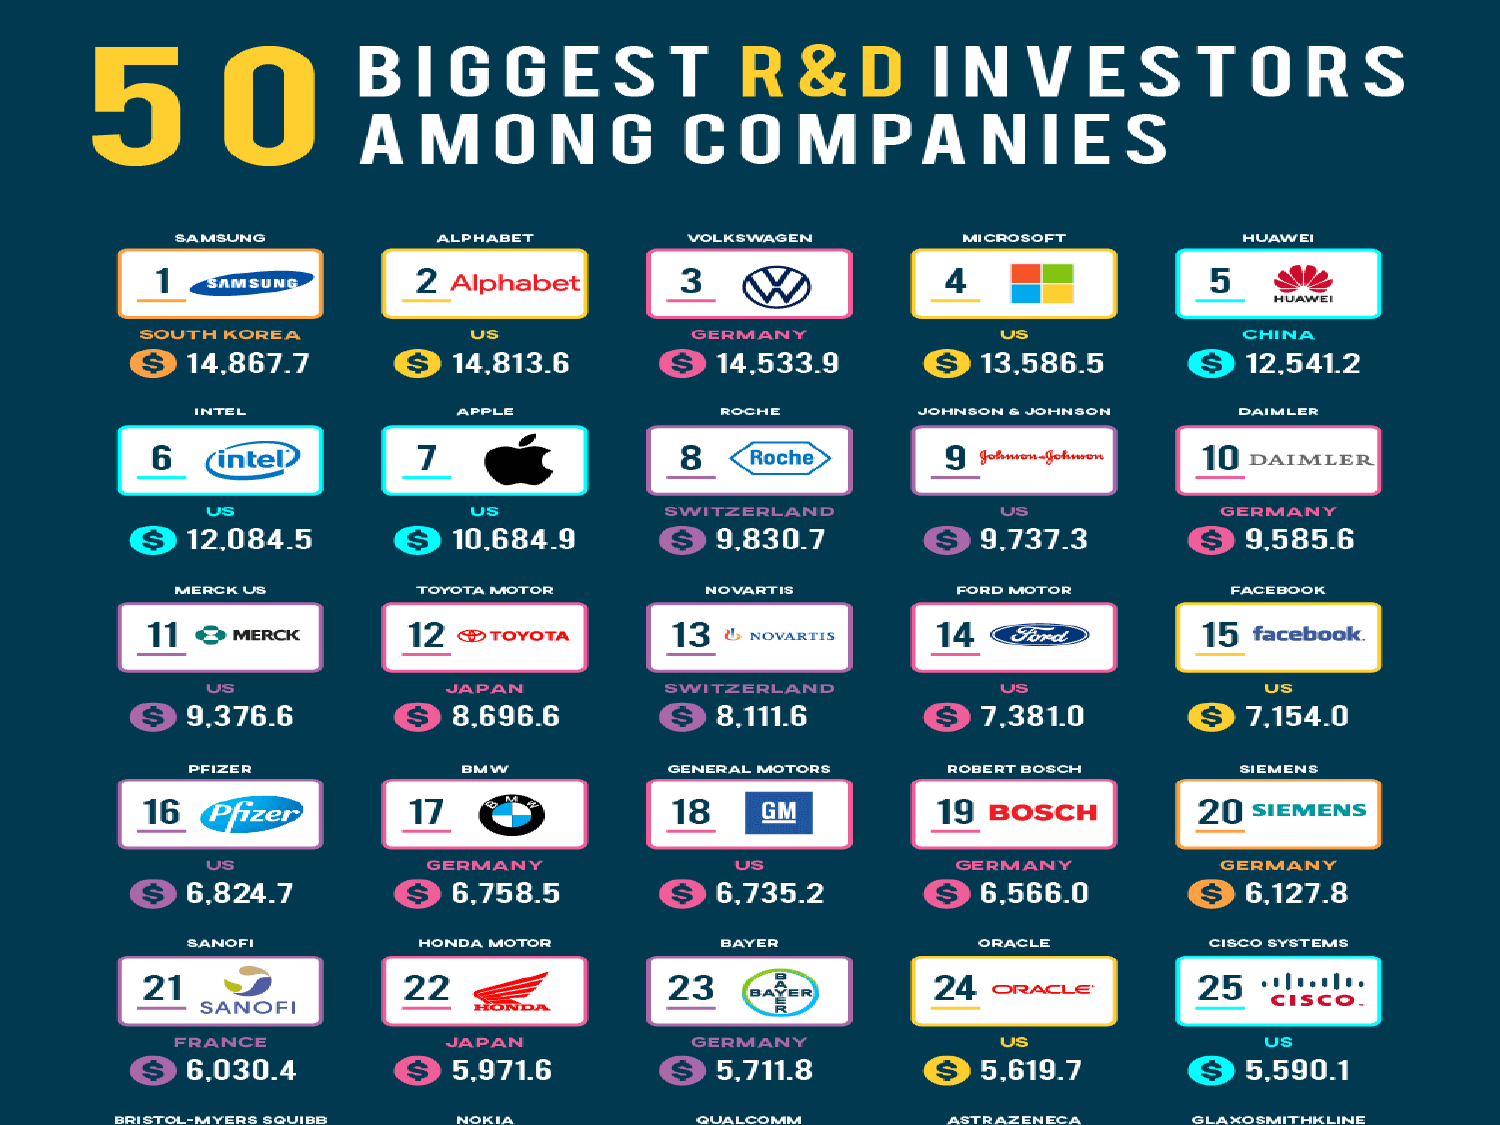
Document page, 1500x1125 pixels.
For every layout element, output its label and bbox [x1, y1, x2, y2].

picture [1288, 862, 1302, 870]
picture [510, 1038, 523, 1046]
picture [1188, 880, 1235, 908]
picture [772, 508, 782, 515]
picture [758, 354, 773, 372]
picture [1176, 249, 1382, 318]
picture [725, 1117, 733, 1125]
picture [1308, 47, 1347, 96]
picture [479, 1060, 494, 1079]
picture [544, 706, 558, 725]
picture [1287, 235, 1295, 241]
picture [491, 1039, 505, 1047]
picture [1188, 703, 1235, 731]
picture [223, 861, 233, 869]
picture [216, 706, 229, 725]
picture [1269, 235, 1277, 242]
picture [1069, 706, 1083, 725]
picture [722, 331, 733, 339]
picture [1010, 1117, 1018, 1123]
picture [647, 603, 852, 672]
picture [528, 353, 541, 372]
picture [188, 706, 202, 725]
picture [697, 1118, 708, 1123]
picture [804, 508, 817, 515]
picture [188, 354, 197, 372]
picture [923, 115, 964, 163]
picture [1364, 47, 1403, 96]
picture [660, 527, 706, 554]
picture [458, 861, 470, 870]
picture [460, 409, 468, 415]
picture [491, 685, 505, 693]
picture [188, 530, 197, 548]
picture [804, 685, 817, 692]
picture [743, 47, 782, 96]
picture [1001, 1038, 1006, 1046]
picture [752, 861, 762, 869]
picture [776, 331, 789, 338]
picture [1313, 530, 1327, 548]
picture [444, 861, 455, 869]
picture [982, 529, 995, 548]
picture [454, 354, 462, 372]
picture [1344, 354, 1359, 372]
picture [564, 47, 599, 96]
picture [1026, 1061, 1035, 1079]
picture [1044, 530, 1059, 548]
picture [708, 1038, 718, 1046]
picture [1273, 530, 1288, 548]
picture [1046, 883, 1061, 902]
picture [201, 1117, 209, 1123]
picture [117, 249, 323, 318]
picture [1311, 1060, 1326, 1079]
picture [202, 530, 217, 548]
picture [772, 707, 780, 725]
picture [746, 940, 753, 946]
picture [251, 884, 265, 902]
picture [781, 884, 795, 902]
picture [117, 957, 323, 1026]
picture [554, 353, 568, 372]
picture [784, 529, 799, 548]
picture [202, 354, 217, 372]
picture [911, 603, 1117, 672]
picture [494, 862, 508, 870]
picture [799, 45, 845, 96]
picture [501, 587, 509, 593]
picture [285, 332, 299, 339]
picture [487, 235, 495, 242]
picture [419, 47, 430, 96]
picture [1287, 884, 1302, 902]
picture [863, 47, 900, 96]
picture [131, 703, 176, 731]
picture [1305, 884, 1320, 902]
picture [1026, 529, 1041, 547]
picture [294, 354, 308, 372]
picture [776, 1038, 789, 1046]
picture [513, 529, 527, 548]
picture [717, 1061, 732, 1079]
picture [1002, 235, 1009, 241]
picture [923, 703, 970, 731]
picture [757, 685, 768, 693]
picture [799, 115, 855, 163]
picture [234, 1060, 249, 1079]
picture [1072, 529, 1086, 548]
picture [1040, 1060, 1055, 1079]
picture [785, 587, 792, 593]
picture [763, 1061, 771, 1079]
picture [696, 235, 703, 241]
picture [1272, 1117, 1280, 1123]
picture [614, 47, 653, 96]
picture [494, 353, 509, 372]
picture [744, 1061, 758, 1079]
picture [1140, 47, 1179, 96]
picture [175, 1038, 185, 1046]
picture [1269, 766, 1280, 772]
picture [1247, 354, 1256, 372]
picture [1305, 707, 1320, 725]
picture [255, 1038, 265, 1046]
picture [1260, 331, 1273, 338]
picture [190, 1038, 200, 1047]
picture [1252, 508, 1262, 516]
picture [1002, 861, 1018, 869]
picture [1288, 508, 1302, 516]
picture [382, 249, 588, 318]
picture [440, 235, 449, 242]
picture [93, 48, 180, 165]
picture [647, 426, 852, 495]
picture [1023, 862, 1036, 870]
picture [208, 587, 218, 593]
picture [681, 685, 700, 692]
picture [537, 1060, 550, 1079]
picture [1188, 1056, 1235, 1085]
picture [1238, 508, 1249, 515]
picture [1241, 766, 1249, 772]
picture [820, 685, 830, 692]
picture [267, 530, 283, 548]
picture [911, 957, 1117, 1026]
picture [1023, 354, 1038, 372]
picture [1008, 884, 1023, 902]
picture [744, 529, 759, 548]
picture [772, 1117, 780, 1123]
picture [254, 1060, 268, 1079]
picture [1328, 940, 1336, 946]
picture [144, 1117, 152, 1123]
picture [181, 587, 189, 593]
picture [1323, 354, 1332, 372]
picture [234, 884, 249, 902]
picture [1314, 1117, 1323, 1123]
picture [454, 883, 467, 902]
picture [205, 1039, 218, 1047]
picture [1090, 47, 1124, 96]
picture [1238, 861, 1249, 869]
picture [1010, 587, 1018, 593]
picture [1338, 1061, 1347, 1079]
picture [743, 508, 753, 515]
picture [238, 1039, 244, 1046]
picture [923, 880, 970, 908]
picture [744, 707, 753, 725]
picture [1067, 1061, 1080, 1079]
picture [873, 115, 911, 163]
picture [1332, 883, 1347, 902]
picture [1282, 331, 1295, 338]
picture [257, 331, 267, 339]
picture [982, 1061, 997, 1079]
picture [1328, 861, 1335, 869]
picture [490, 940, 502, 946]
picture [472, 940, 480, 947]
picture [1072, 1117, 1080, 1125]
picture [681, 508, 700, 515]
picture [454, 1061, 468, 1079]
picture [1332, 706, 1347, 725]
picture [531, 530, 547, 548]
picture [475, 766, 486, 772]
picture [394, 1056, 441, 1085]
picture [117, 603, 323, 672]
picture [707, 587, 715, 593]
picture [496, 115, 533, 163]
picture [479, 884, 494, 902]
picture [775, 1061, 783, 1079]
picture [743, 685, 753, 692]
picture [204, 331, 215, 338]
picture [1343, 1117, 1353, 1123]
picture [911, 780, 1117, 849]
picture [1252, 861, 1262, 870]
picture [785, 508, 799, 516]
picture [511, 861, 524, 869]
picture [476, 685, 488, 692]
picture [201, 940, 209, 947]
picture [923, 350, 970, 377]
picture [758, 1039, 771, 1047]
picture [275, 1117, 285, 1123]
picture [994, 353, 1009, 372]
picture [1088, 354, 1103, 372]
picture [254, 587, 265, 593]
picture [517, 883, 532, 902]
picture [422, 115, 477, 163]
picture [394, 703, 441, 731]
picture [794, 1038, 806, 1046]
picture [249, 1117, 256, 1123]
picture [731, 766, 739, 773]
picture [1273, 884, 1282, 902]
picture [560, 529, 574, 548]
picture [234, 707, 249, 725]
picture [778, 353, 792, 372]
picture [717, 354, 726, 372]
picture [1028, 706, 1044, 725]
picture [394, 880, 441, 908]
picture [741, 115, 779, 163]
picture [670, 47, 708, 96]
picture [1254, 409, 1262, 415]
picture [722, 1038, 733, 1047]
picture [473, 861, 489, 869]
picture [660, 880, 706, 908]
picture [1310, 766, 1317, 772]
picture [249, 353, 264, 372]
picture [278, 884, 292, 902]
picture [513, 354, 521, 372]
picture [1008, 530, 1023, 548]
picture [982, 883, 995, 902]
picture [1047, 766, 1055, 772]
picture [117, 426, 323, 495]
picture [1290, 940, 1297, 946]
picture [1307, 354, 1321, 372]
picture [758, 707, 767, 725]
picture [1075, 115, 1109, 163]
picture [1188, 527, 1235, 554]
picture [1273, 1061, 1288, 1079]
picture [808, 884, 823, 902]
picture [1252, 47, 1289, 96]
picture [1047, 707, 1056, 725]
picture [225, 47, 314, 165]
picture [754, 235, 762, 241]
picture [810, 530, 824, 548]
picture [935, 47, 947, 96]
picture [382, 426, 588, 495]
picture [484, 1117, 491, 1123]
picture [763, 883, 776, 902]
picture [984, 115, 1024, 163]
picture [472, 331, 485, 339]
picture [737, 235, 744, 241]
picture [1041, 353, 1058, 372]
picture [117, 780, 323, 849]
picture [660, 703, 706, 731]
picture [757, 508, 768, 516]
picture [1219, 1117, 1227, 1125]
picture [1247, 529, 1261, 548]
picture [961, 1117, 968, 1123]
picture [207, 861, 212, 869]
picture [1176, 426, 1382, 495]
picture [382, 603, 588, 672]
picture [222, 1038, 235, 1046]
picture [214, 883, 230, 902]
picture [499, 706, 514, 724]
picture [1034, 1117, 1042, 1123]
picture [966, 47, 1006, 96]
picture [735, 861, 749, 870]
picture [1176, 957, 1382, 1026]
picture [188, 940, 197, 946]
picture [451, 47, 488, 96]
picture [176, 235, 185, 241]
picture [214, 1060, 229, 1079]
picture [1061, 353, 1076, 372]
picture [737, 1038, 755, 1046]
picture [1287, 707, 1302, 725]
picture [131, 1056, 176, 1085]
picture [685, 115, 723, 163]
picture [647, 957, 852, 1026]
picture [772, 685, 782, 692]
picture [219, 766, 227, 772]
picture [493, 766, 506, 772]
picture [1293, 529, 1308, 548]
picture [1287, 354, 1302, 372]
picture [188, 1060, 202, 1079]
picture [647, 249, 852, 318]
picture [693, 766, 703, 772]
picture [1041, 861, 1055, 869]
picture [361, 115, 402, 163]
picture [1176, 603, 1382, 672]
picture [766, 235, 774, 242]
picture [382, 957, 588, 1026]
picture [1328, 508, 1335, 515]
picture [272, 331, 282, 338]
picture [951, 1117, 959, 1125]
picture [497, 1061, 512, 1079]
picture [741, 409, 749, 414]
picture [1010, 1060, 1023, 1079]
picture [281, 1061, 295, 1079]
picture [187, 235, 195, 242]
picture [1293, 1060, 1306, 1079]
picture [987, 861, 999, 870]
picture [460, 1039, 473, 1047]
picture [1019, 587, 1027, 593]
picture [544, 884, 559, 902]
picture [731, 354, 745, 372]
picture [994, 1117, 1006, 1125]
picture [252, 706, 265, 725]
picture [911, 249, 1117, 318]
picture [1017, 1038, 1024, 1045]
picture [229, 529, 244, 548]
picture [516, 1061, 524, 1079]
picture [504, 1117, 514, 1125]
picture [726, 688, 739, 692]
picture [973, 861, 983, 869]
picture [1316, 587, 1323, 593]
picture [394, 350, 441, 377]
picture [923, 1056, 970, 1085]
picture [497, 884, 512, 902]
picture [743, 587, 753, 594]
picture [1188, 350, 1235, 377]
picture [1301, 332, 1309, 339]
picture [982, 354, 991, 372]
picture [822, 766, 829, 772]
picture [1243, 587, 1250, 593]
picture [264, 1117, 271, 1123]
picture [534, 861, 541, 869]
picture [717, 706, 733, 725]
picture [1022, 235, 1029, 241]
picture [982, 707, 995, 725]
picture [734, 940, 742, 947]
picture [229, 353, 245, 372]
picture [763, 766, 774, 772]
picture [1228, 940, 1242, 946]
picture [1305, 861, 1318, 869]
picture [1007, 940, 1015, 947]
picture [823, 353, 838, 371]
picture [1073, 883, 1088, 902]
picture [1269, 940, 1276, 946]
picture [481, 706, 494, 725]
picture [717, 529, 732, 547]
picture [507, 47, 544, 96]
picture [708, 331, 718, 338]
picture [1028, 47, 1071, 96]
picture [796, 1060, 812, 1079]
picture [466, 354, 482, 372]
picture [1338, 529, 1353, 548]
picture [660, 1056, 706, 1085]
picture [1126, 115, 1165, 163]
picture [172, 331, 185, 339]
picture [131, 350, 176, 377]
picture [1044, 115, 1056, 163]
picture [394, 527, 441, 554]
picture [475, 587, 483, 594]
picture [267, 354, 282, 372]
picture [791, 706, 806, 725]
picture [719, 1117, 724, 1125]
picture [1247, 883, 1261, 902]
picture [764, 529, 777, 548]
picture [726, 511, 739, 515]
picture [131, 880, 176, 908]
picture [188, 883, 202, 902]
picture [1247, 1061, 1262, 1079]
picture [1266, 685, 1279, 693]
picture [382, 780, 588, 849]
picture [360, 47, 400, 96]
picture [1247, 707, 1261, 725]
picture [1176, 780, 1382, 849]
picture [225, 331, 235, 338]
picture [1305, 508, 1318, 515]
picture [820, 508, 830, 515]
picture [476, 1038, 488, 1046]
picture [1272, 409, 1283, 414]
picture [510, 685, 523, 692]
picture [1260, 354, 1274, 372]
picture [466, 529, 480, 548]
picture [454, 706, 468, 725]
picture [249, 529, 264, 548]
picture [1273, 707, 1282, 725]
picture [613, 115, 650, 163]
picture [1060, 861, 1071, 869]
picture [660, 350, 706, 377]
picture [737, 331, 755, 338]
picture [454, 530, 462, 548]
picture [519, 706, 532, 725]
picture [217, 235, 230, 241]
picture [1340, 940, 1347, 946]
picture [278, 706, 292, 725]
picture [923, 527, 970, 554]
picture [717, 883, 732, 902]
picture [493, 529, 508, 548]
picture [131, 527, 176, 554]
picture [725, 235, 732, 241]
picture [785, 685, 799, 693]
picture [1197, 47, 1235, 96]
picture [1028, 883, 1041, 902]
picture [758, 332, 771, 339]
picture [797, 353, 811, 372]
picture [460, 685, 473, 693]
picture [1010, 706, 1023, 725]
picture [443, 587, 455, 593]
picture [1267, 861, 1283, 869]
picture [744, 884, 758, 902]
picture [552, 115, 592, 163]
picture [1267, 508, 1283, 515]
picture [647, 780, 852, 849]
picture [1010, 409, 1018, 414]
picture [296, 530, 311, 548]
picture [1257, 1117, 1264, 1123]
picture [796, 332, 803, 338]
picture [911, 426, 1117, 495]
